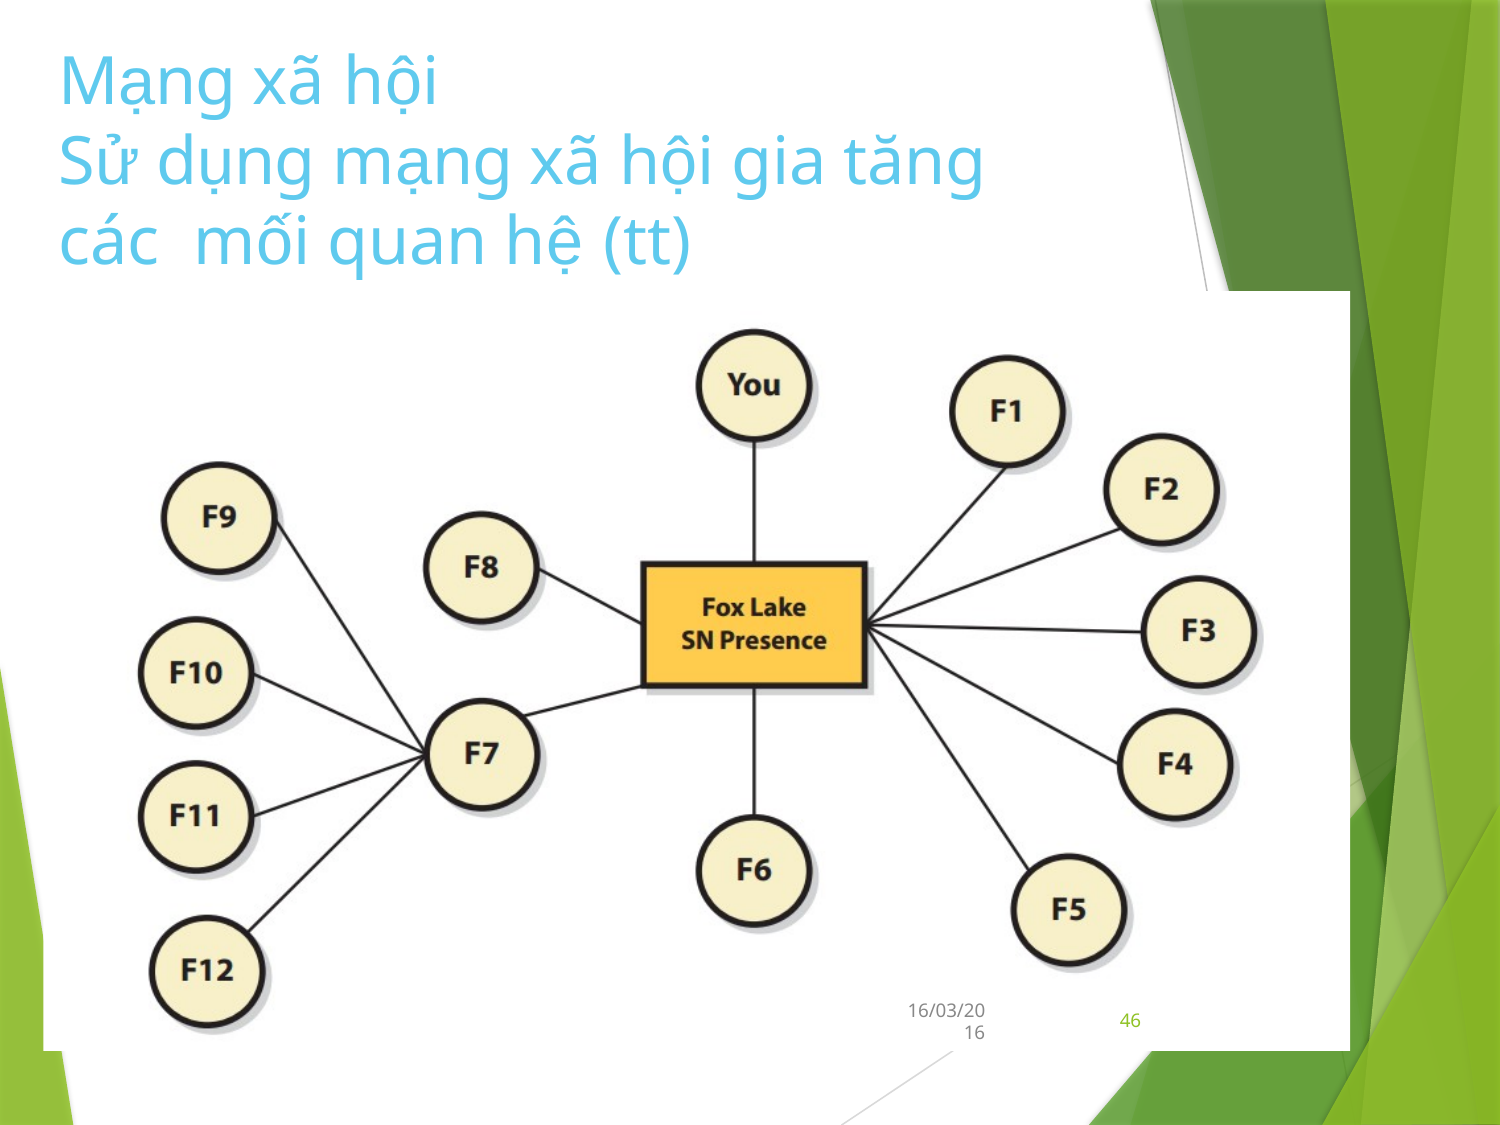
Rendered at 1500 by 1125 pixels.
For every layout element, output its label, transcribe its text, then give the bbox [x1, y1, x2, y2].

text_box [43, 291, 1351, 1051]
title Mạng xã hội Sử dụng mạng xã hội gia tăng các mối quan hệ (tt) [56, 35, 1053, 278]
text_box 16/03/20 16 [903, 997, 986, 1044]
slide_number 46 [1057, 694, 1142, 1125]
